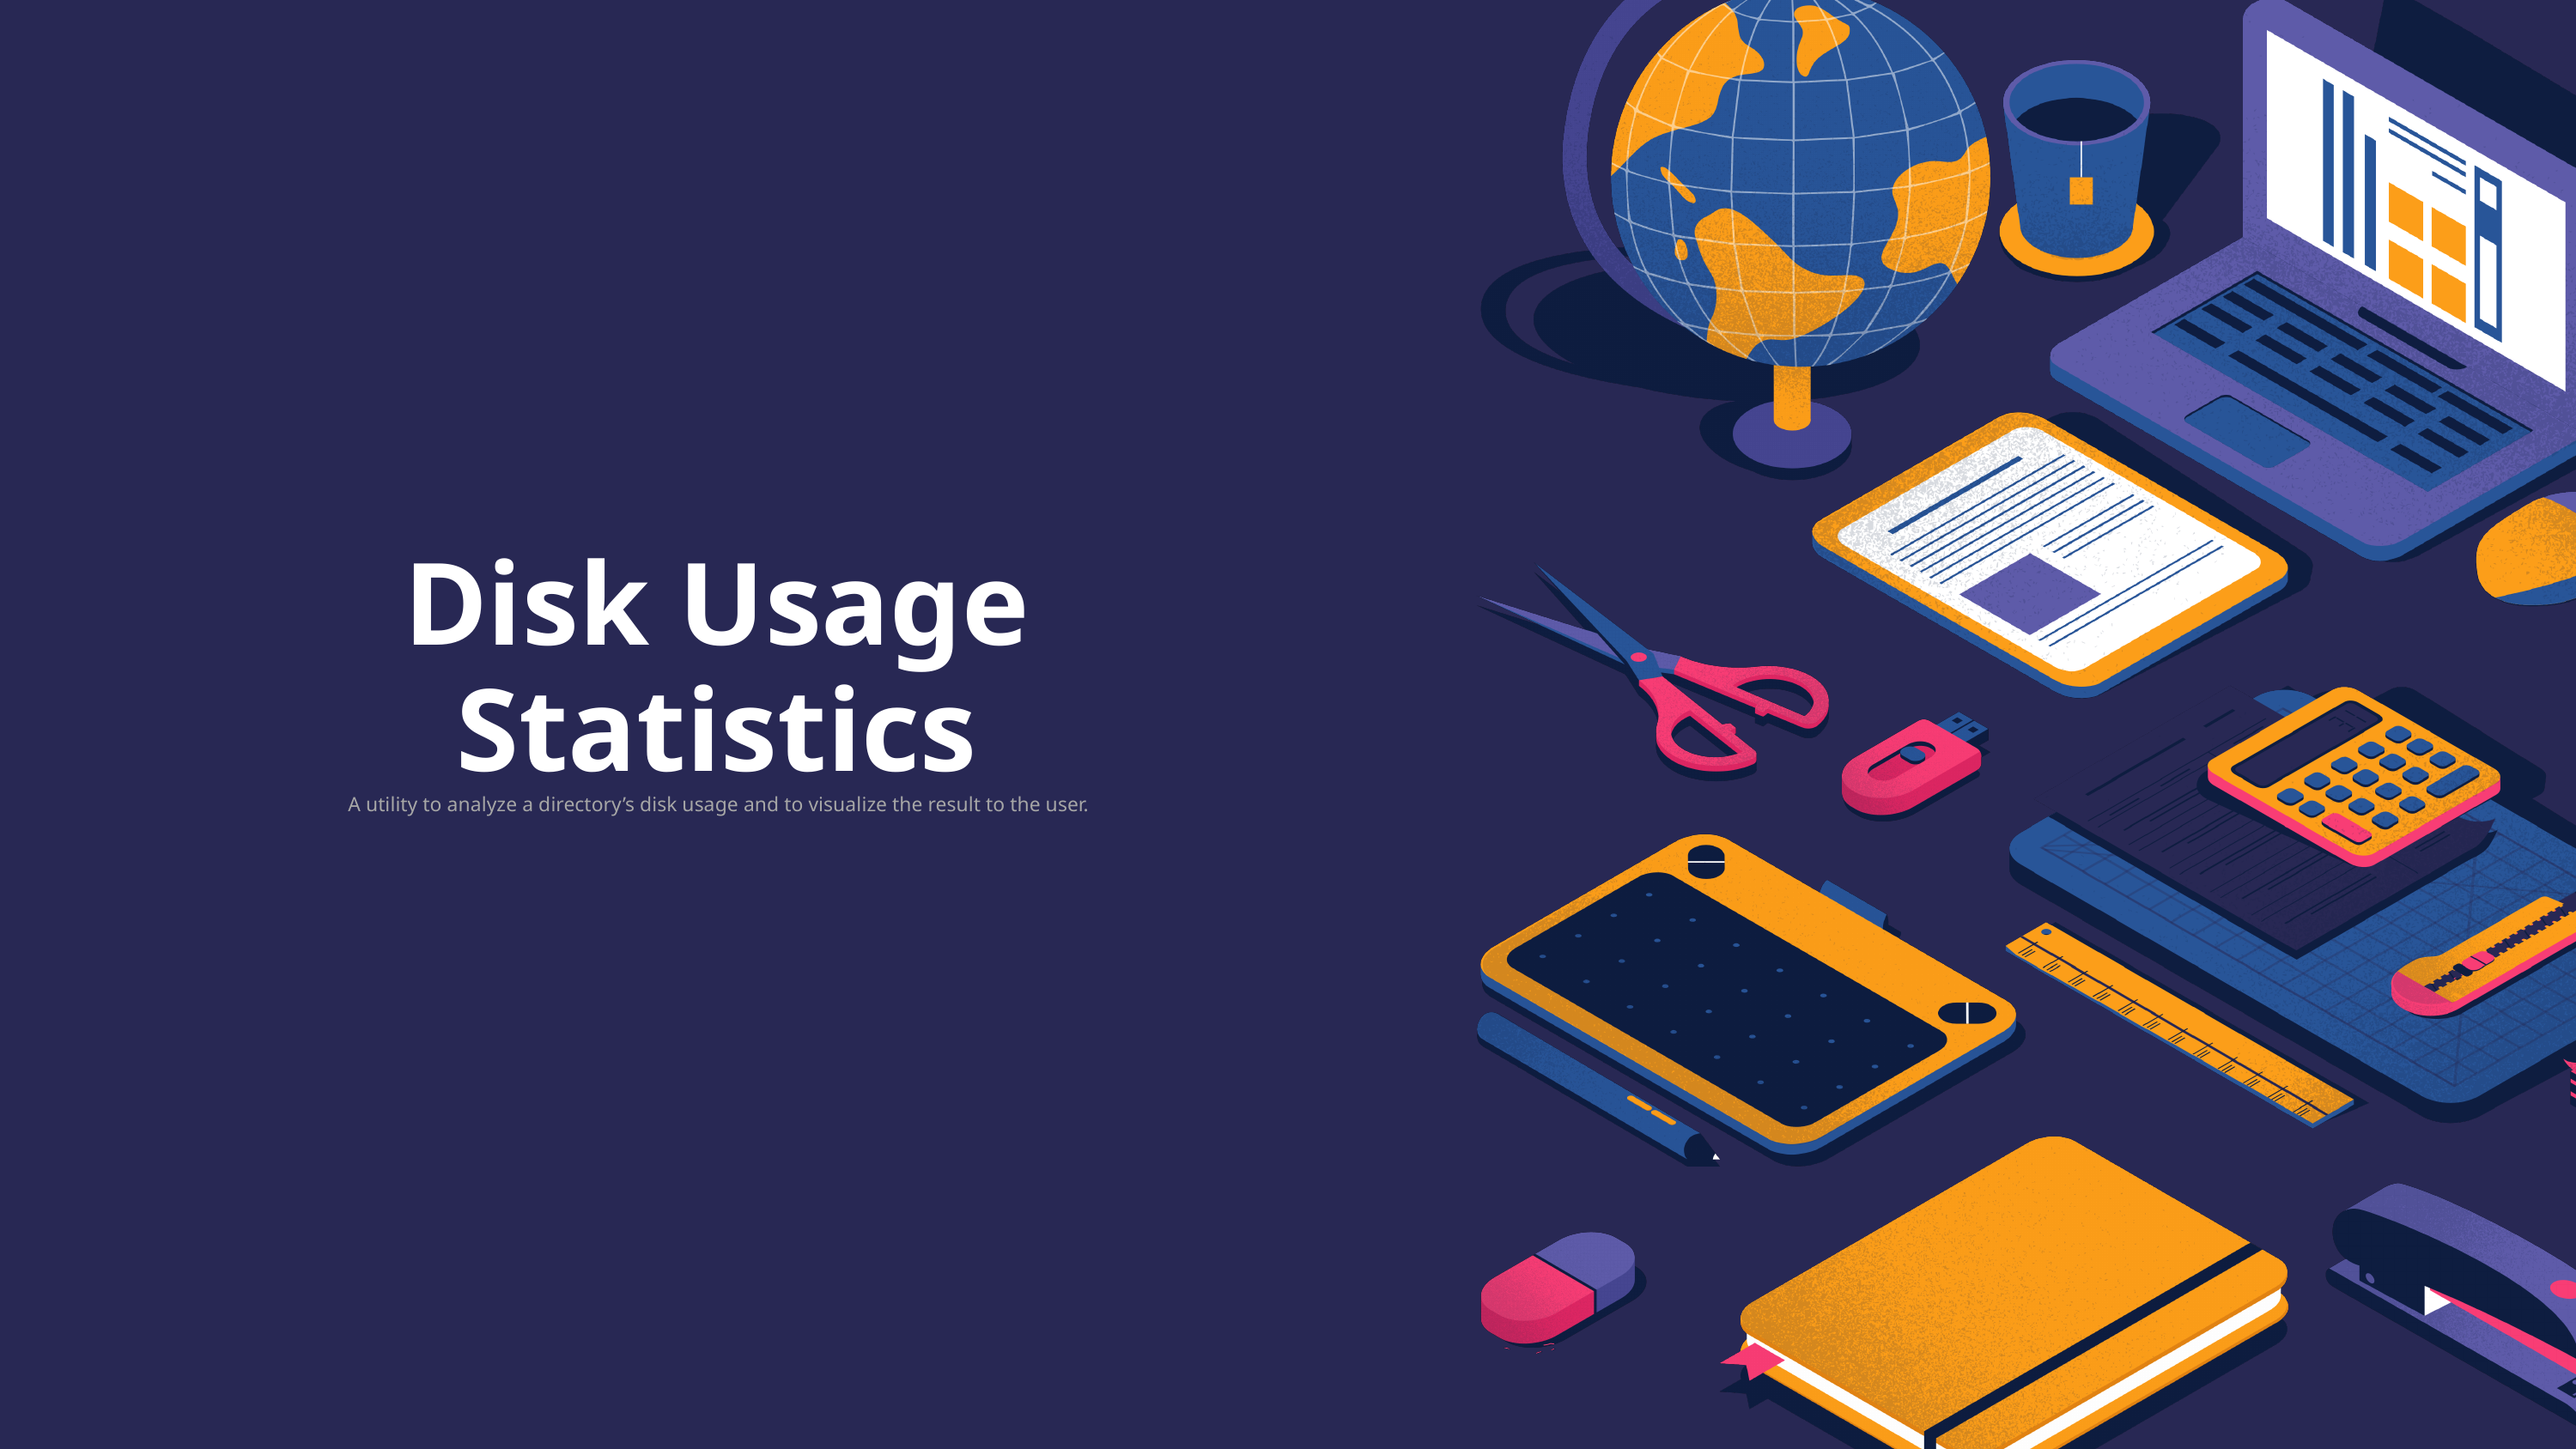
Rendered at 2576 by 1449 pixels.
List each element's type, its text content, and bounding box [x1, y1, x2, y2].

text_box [1476, 0, 2576, 1449]
text_box A utility to analyze a directory’s disk usage and to visualize the result to the user. [273, 793, 1159, 816]
text_box Disk Usage Statistics [144, 542, 1289, 795]
